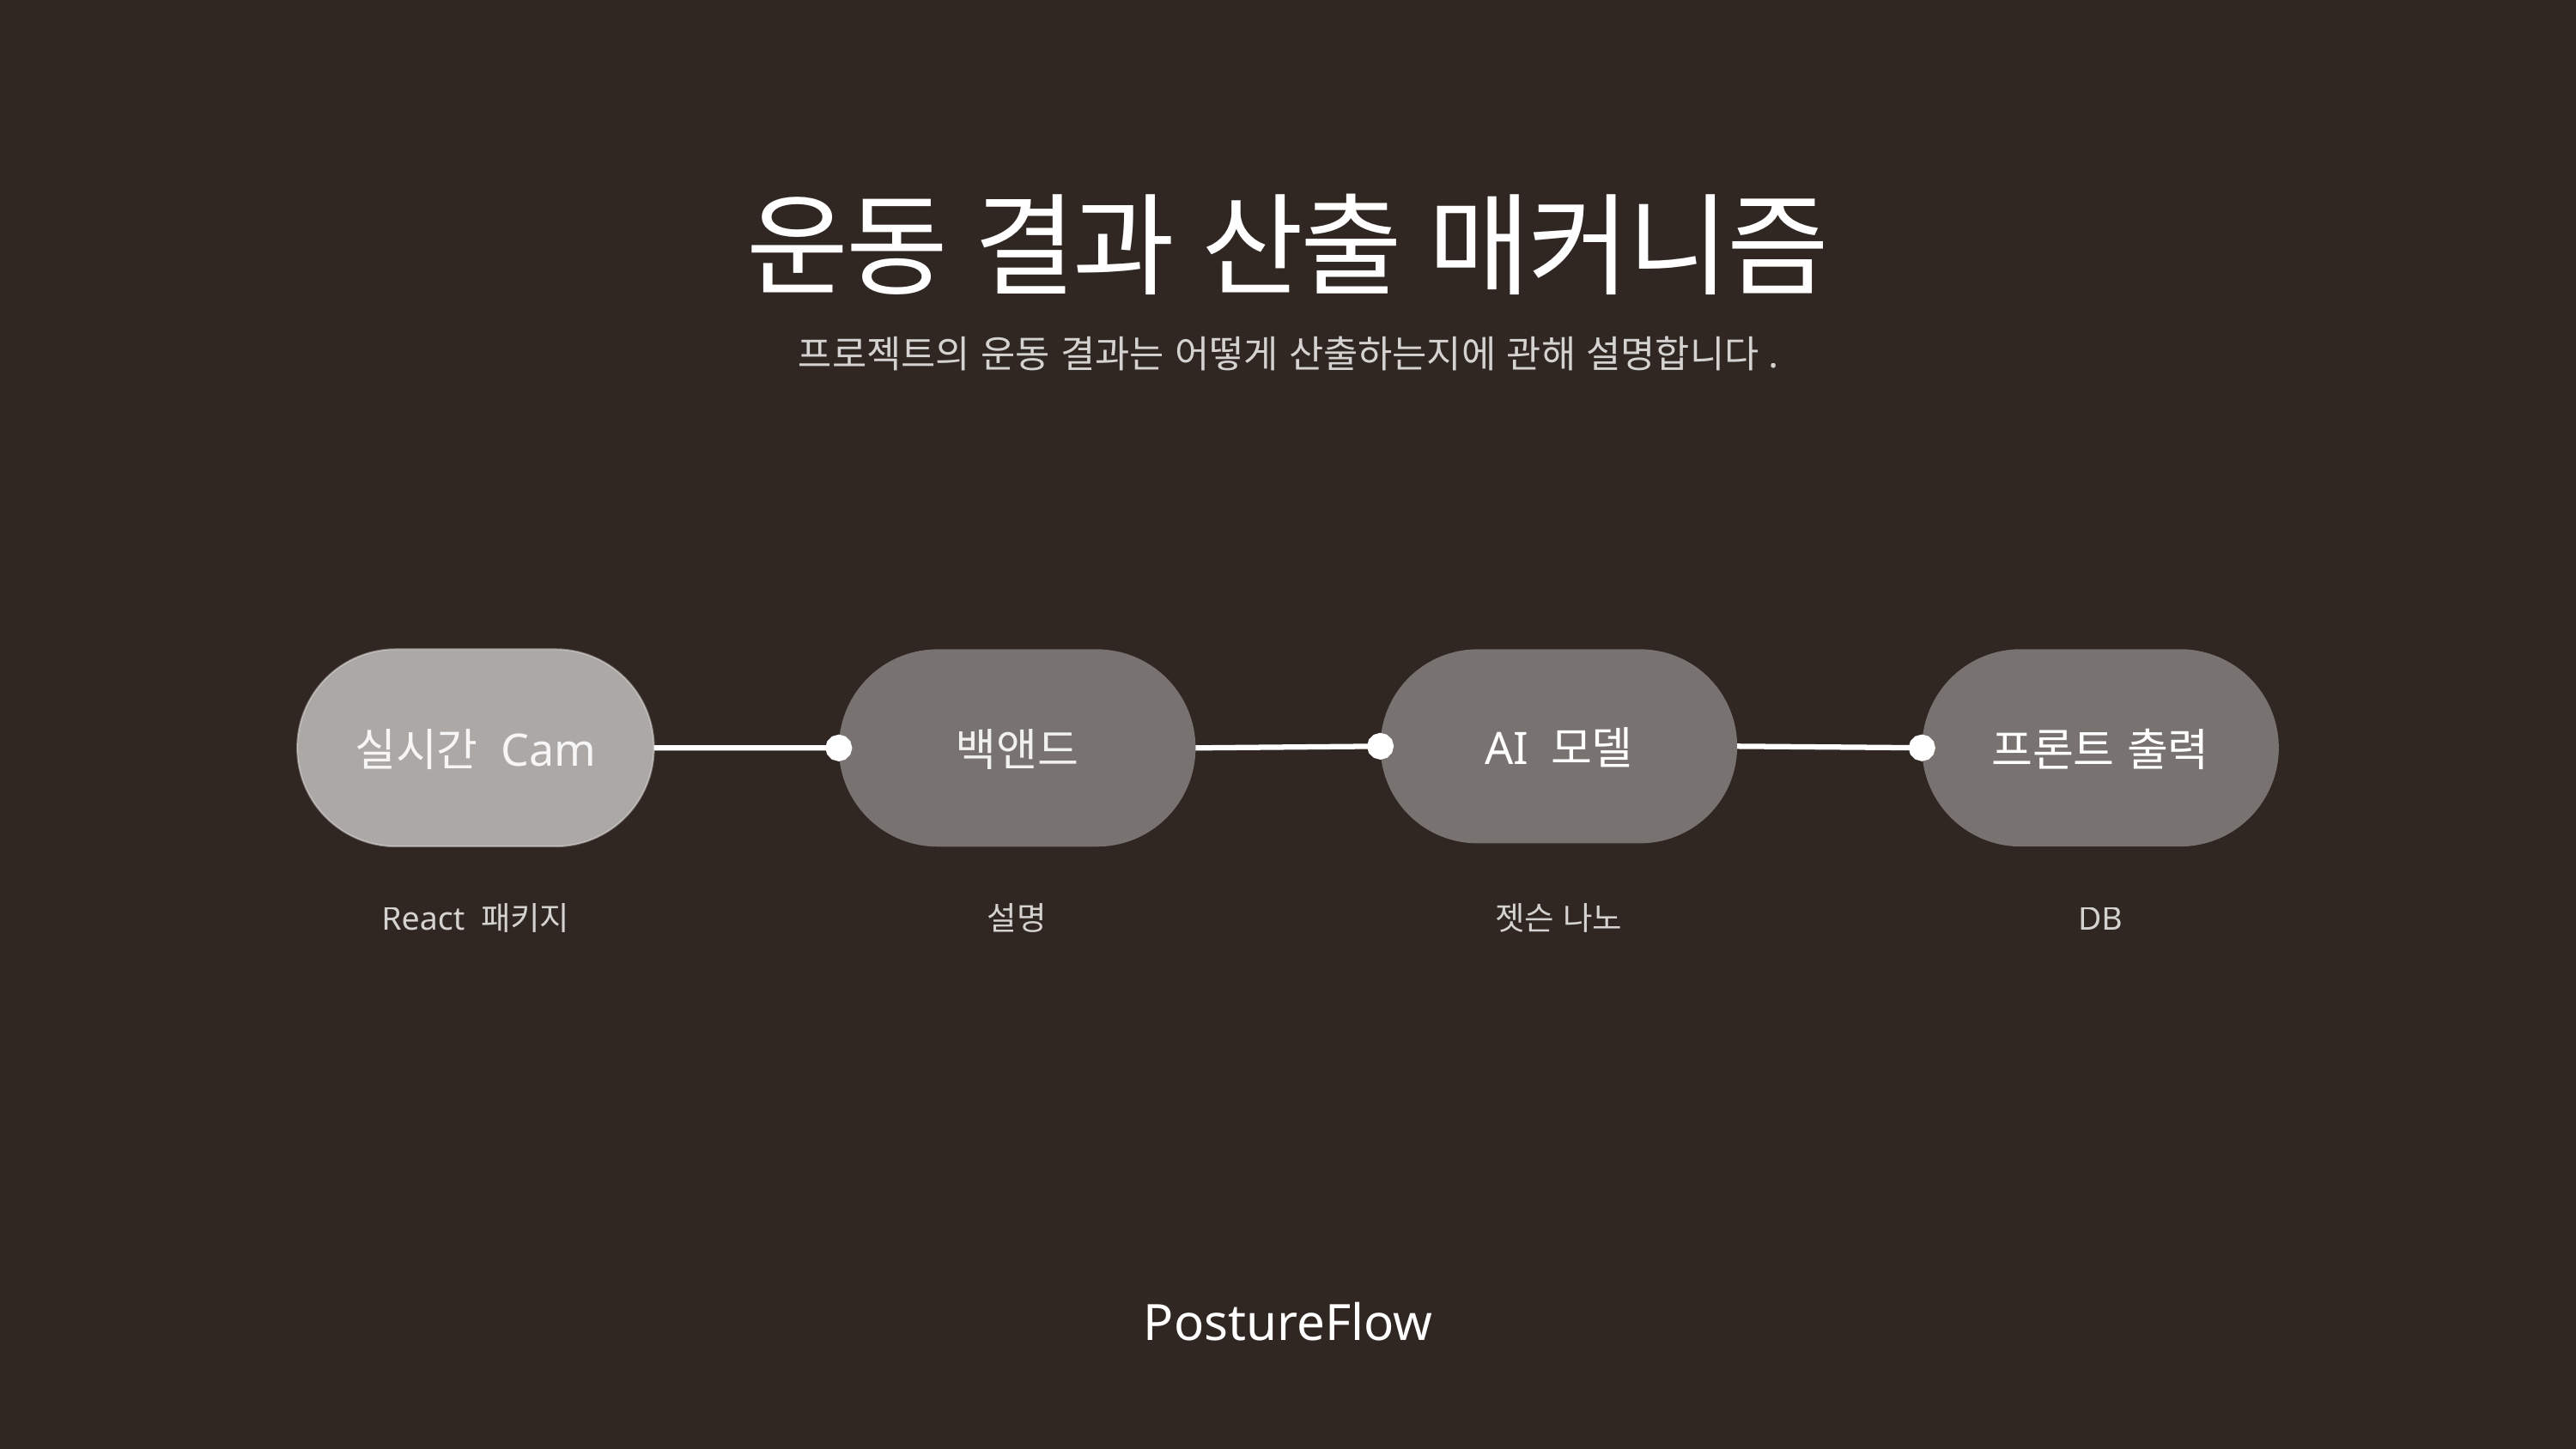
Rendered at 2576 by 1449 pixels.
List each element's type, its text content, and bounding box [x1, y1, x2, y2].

text_box PostureFlow [1115, 1283, 1461, 1357]
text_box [1321, 649, 1796, 937]
text_box 프로젝트의 운동 결과는 어떻게 산출하는지에 관해 설명합니다. [785, 324, 1791, 382]
text_box 운동 결과 산출 매커니즘 [635, 169, 1941, 315]
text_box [1863, 648, 2338, 938]
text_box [780, 649, 1255, 937]
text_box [238, 648, 713, 938]
